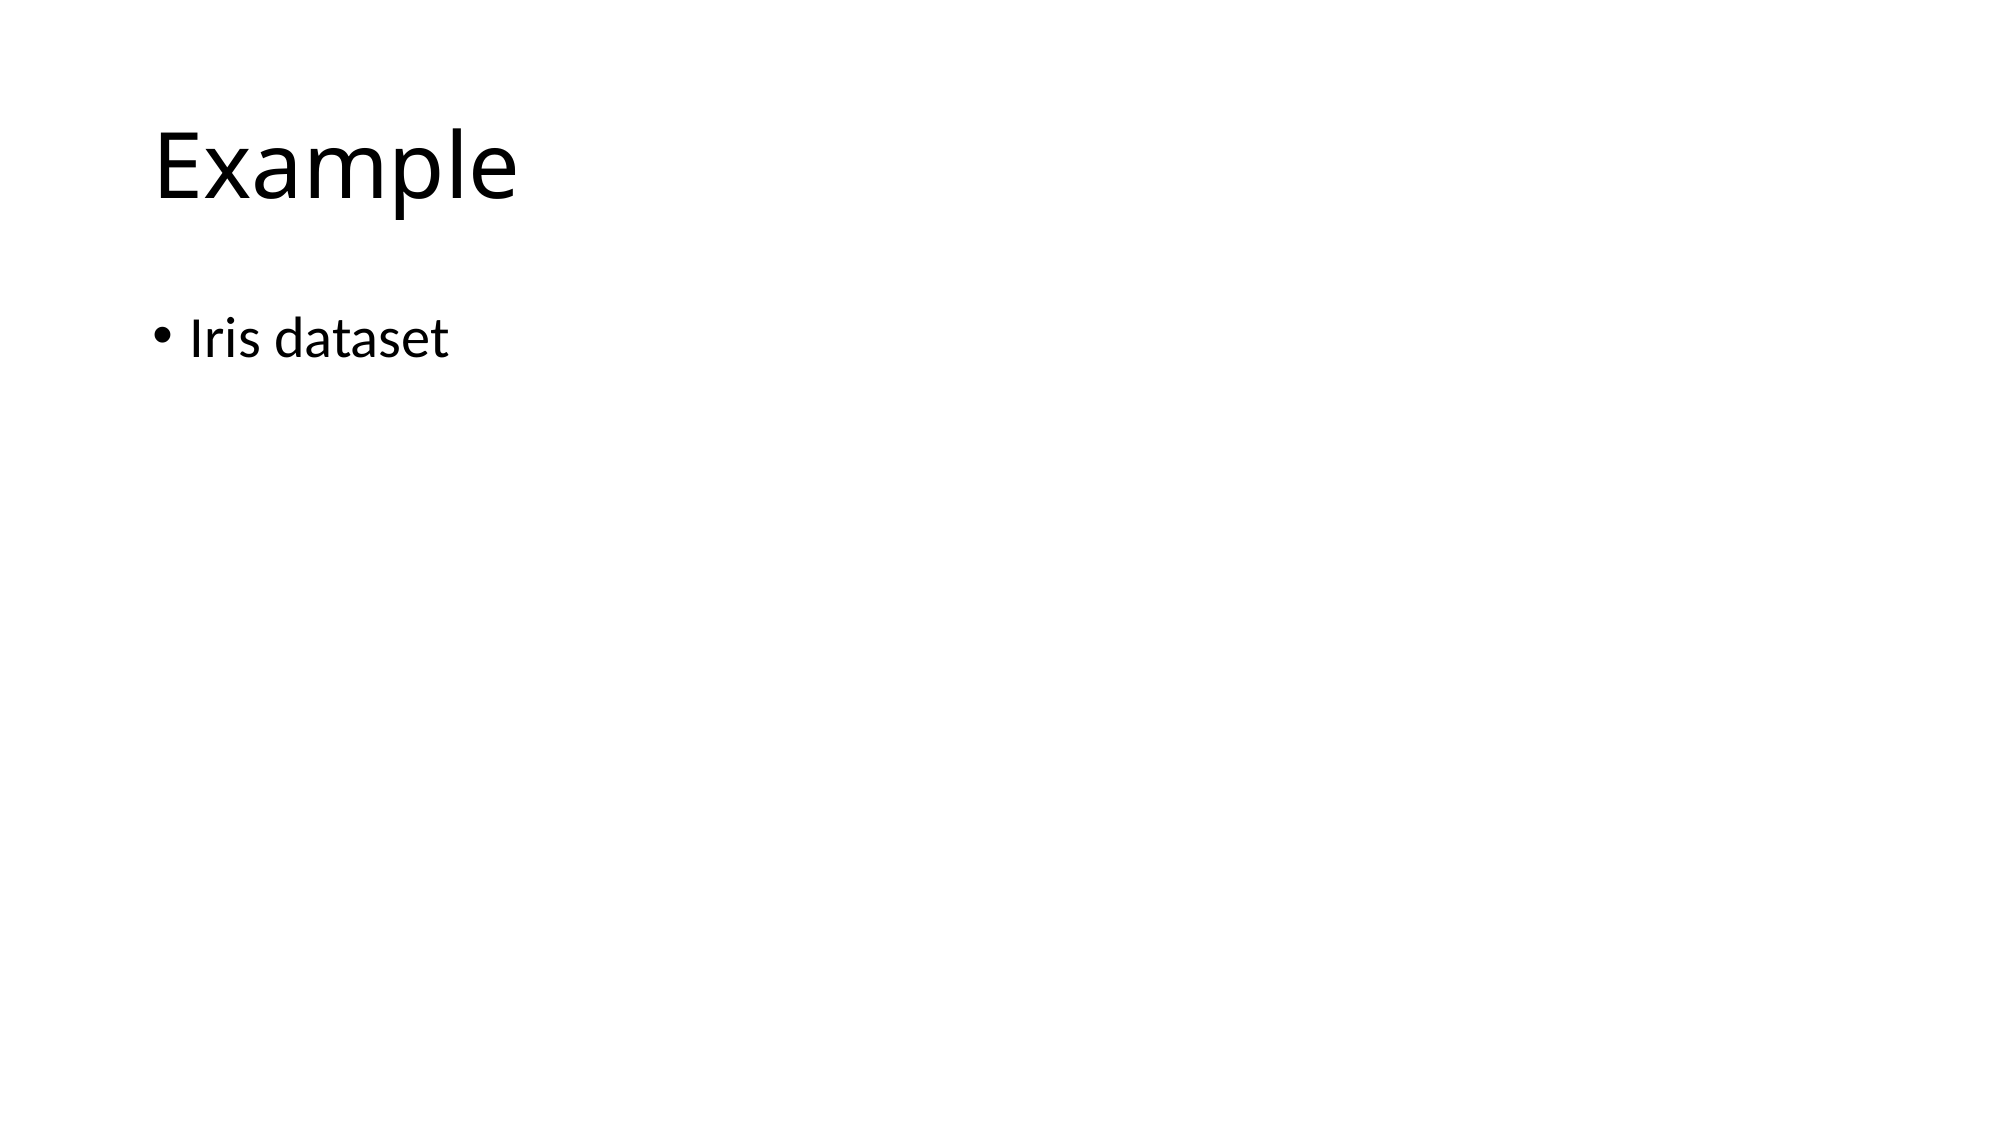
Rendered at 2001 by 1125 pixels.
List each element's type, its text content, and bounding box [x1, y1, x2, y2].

title Example [137, 59, 1863, 278]
list Iris dataset [137, 299, 1863, 1014]
